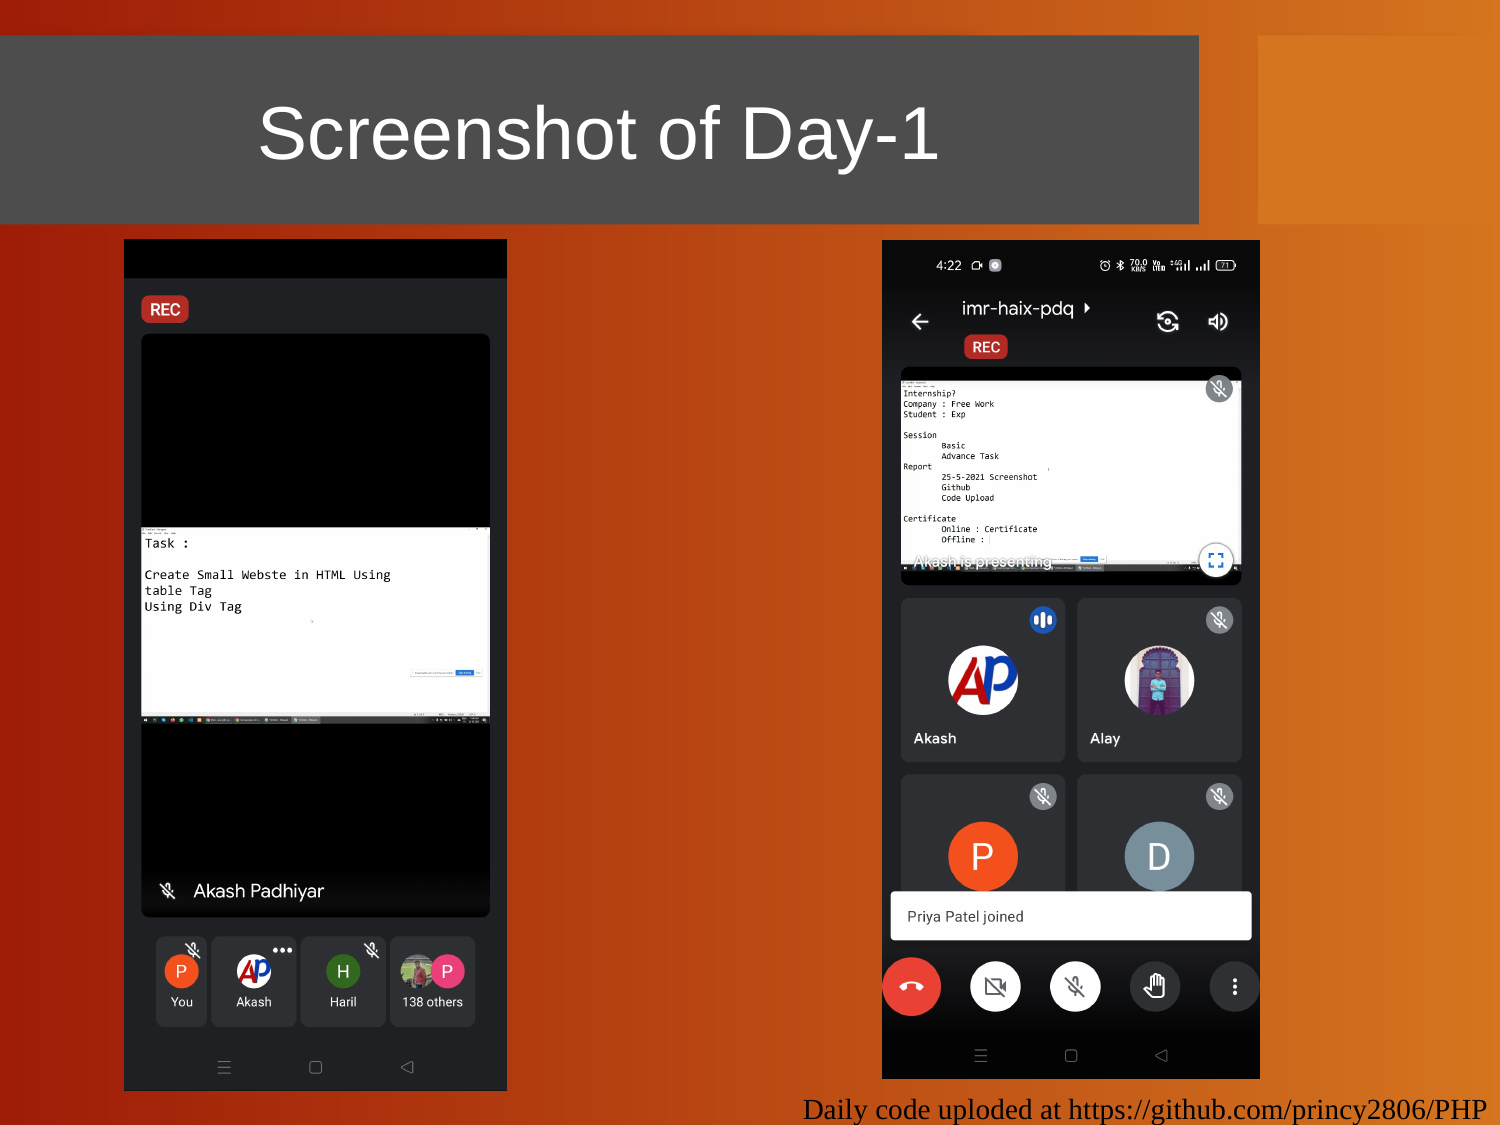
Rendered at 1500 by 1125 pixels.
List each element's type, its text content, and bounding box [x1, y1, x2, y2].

footer Daily code uploded at https://github.com/princy2806/PHP [770, 1082, 1500, 1125]
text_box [123, 239, 507, 1091]
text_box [882, 240, 1260, 1079]
title Screenshot of Day-1 [0, 35, 1199, 225]
